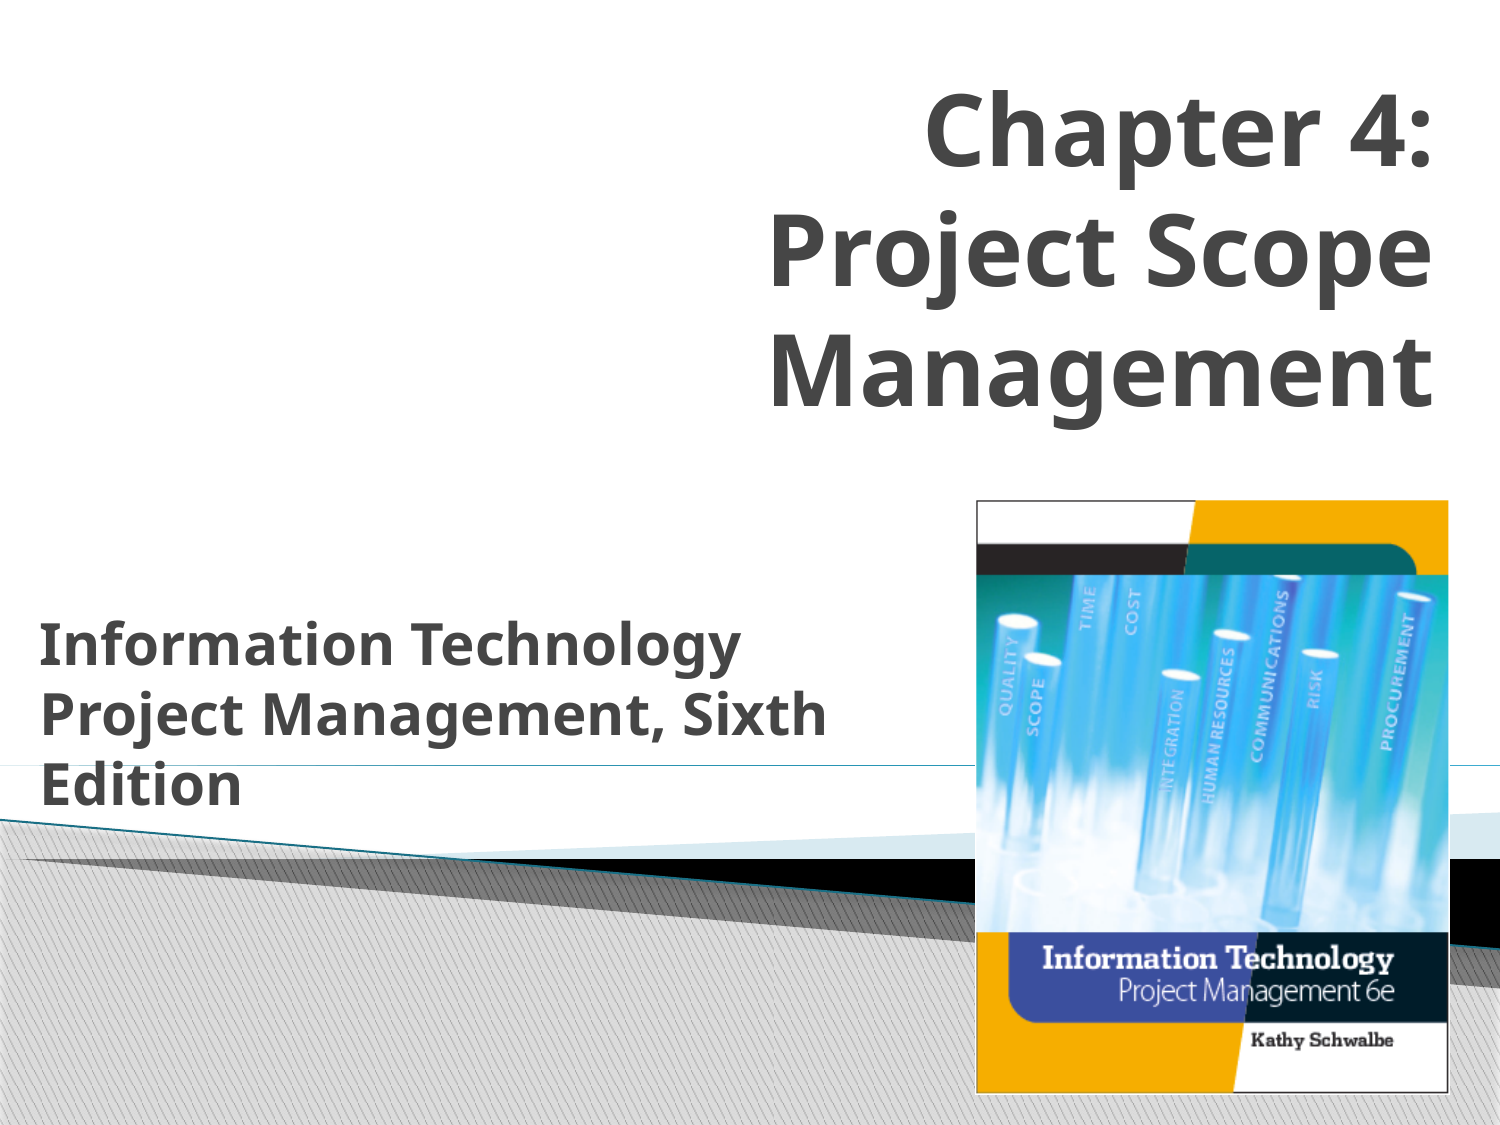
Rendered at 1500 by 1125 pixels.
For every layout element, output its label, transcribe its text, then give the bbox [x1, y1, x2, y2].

title Chapter 4: Project Scope Management [87, 212, 1450, 434]
picture [5, 499, 1500, 1095]
text_box Information Technology Project Management, Sixth Edition [24, 599, 968, 822]
